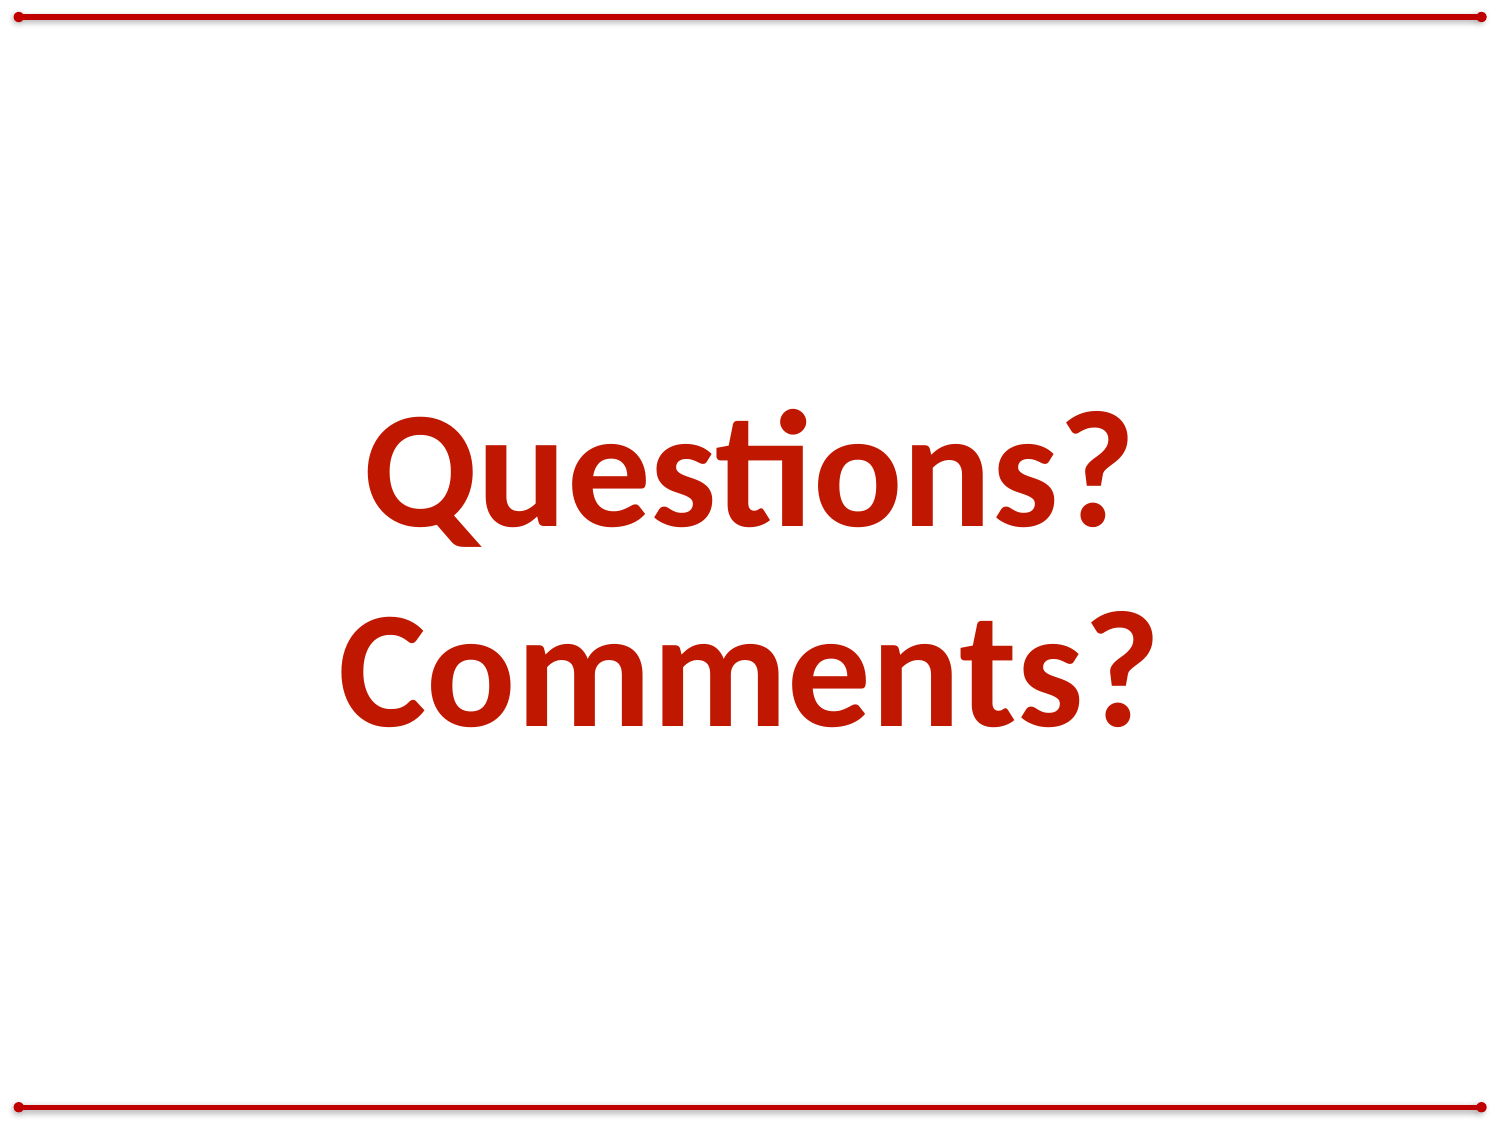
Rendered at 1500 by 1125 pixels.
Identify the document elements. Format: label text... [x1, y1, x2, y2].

text_box Questions? Comments? [152, 352, 1348, 768]
